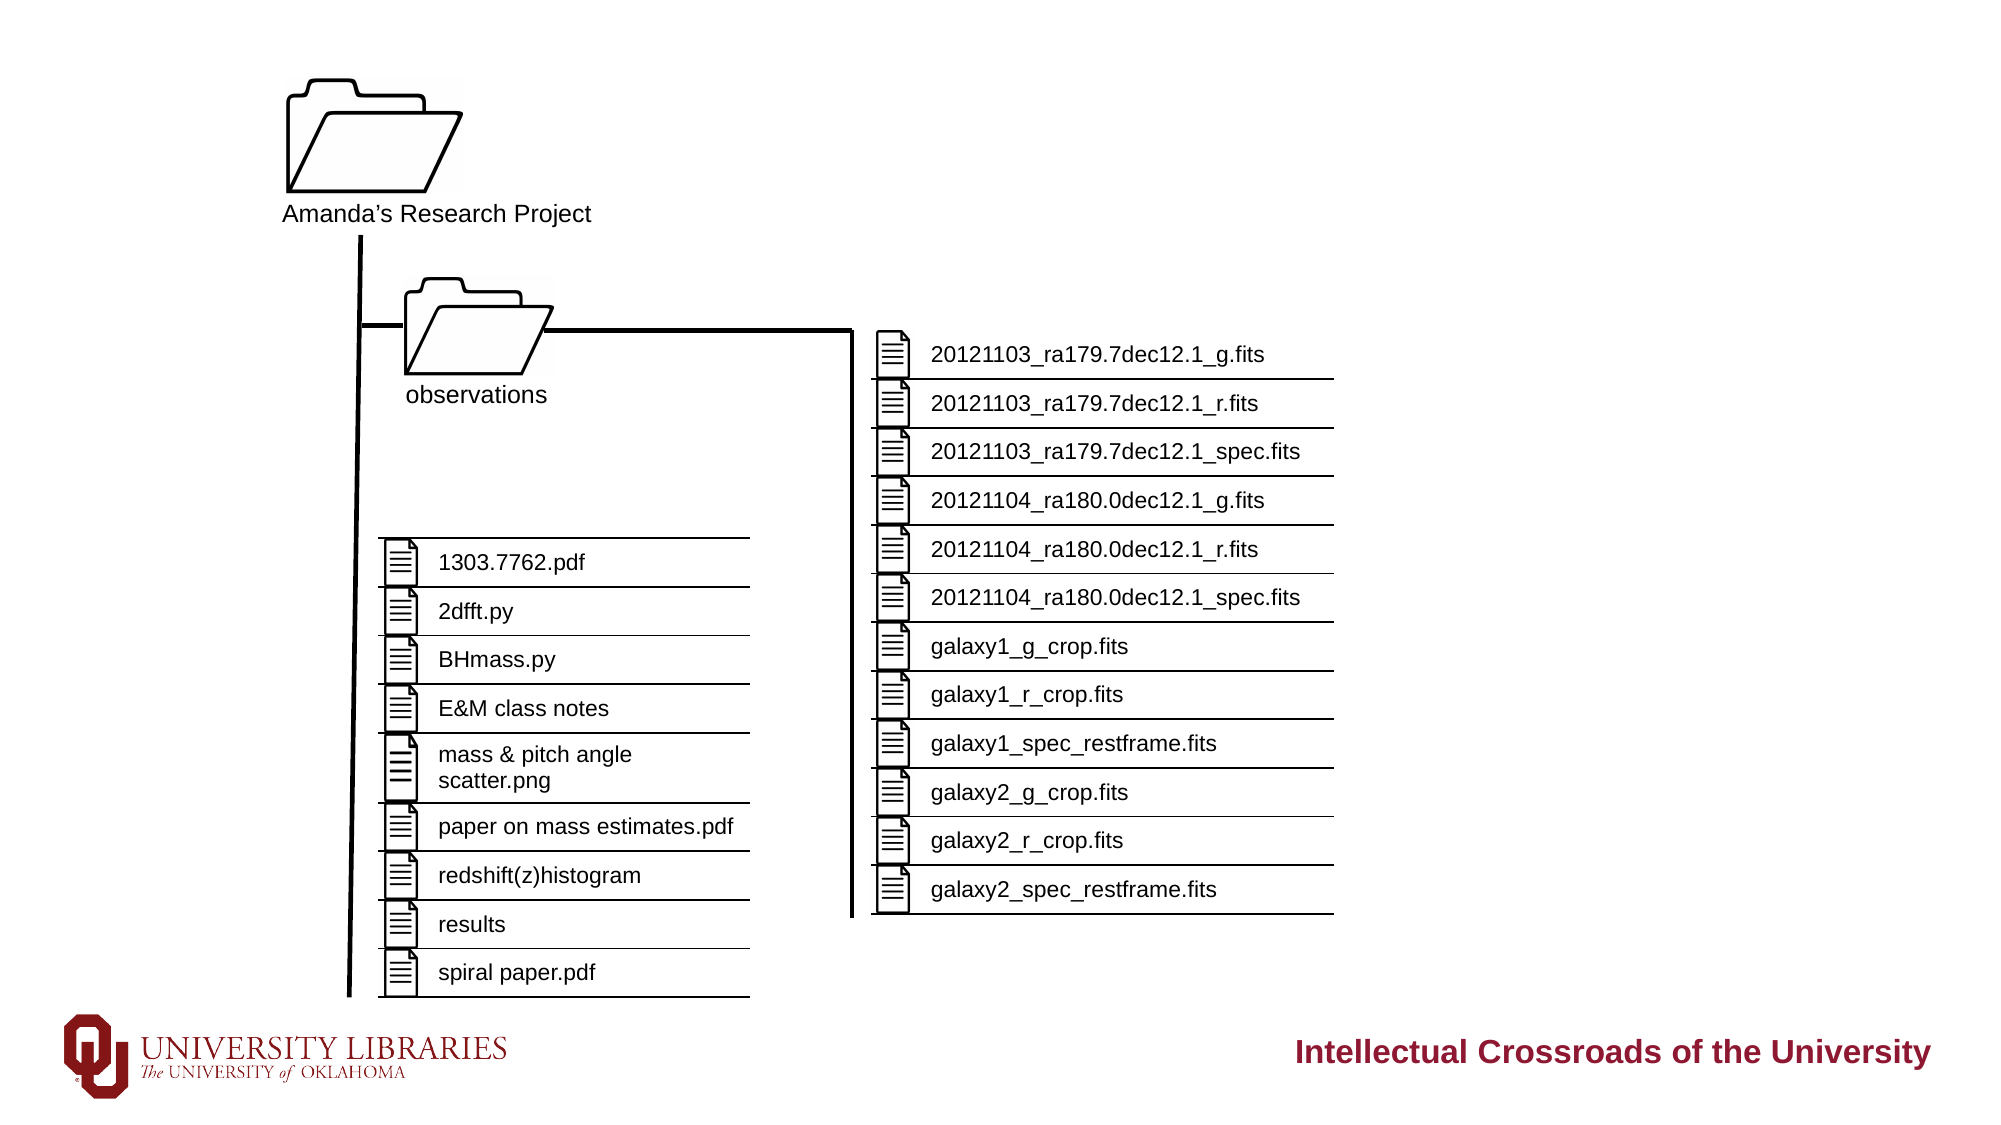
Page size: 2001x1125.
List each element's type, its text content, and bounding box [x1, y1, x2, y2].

table_header 20121103_ra179.7dec12.1_g.fits [916, 330, 1334, 378]
table_cell [871, 429, 916, 475]
table_cell [378, 636, 423, 683]
table_cell [871, 477, 916, 524]
picture [41, 988, 532, 1112]
table_cell 20121103_ra179.7dec12.1_r.fits [916, 380, 1334, 427]
table_cell [378, 588, 423, 635]
table_header [871, 330, 916, 378]
text_box observations [390, 371, 566, 416]
table_cell results [423, 901, 750, 948]
table_cell galaxy2_r_crop.fits [916, 817, 1334, 864]
table_cell galaxy1_spec_restframe.fits [916, 720, 1334, 767]
table_cell E&M class notes [423, 685, 750, 732]
table_cell [871, 817, 916, 864]
picture [285, 76, 463, 195]
table_cell paper on mass estimates.pdf [423, 804, 750, 850]
table_cell [871, 380, 916, 427]
table_cell [871, 769, 916, 816]
table_cell galaxy2_spec_restframe.fits [916, 866, 1334, 913]
table_cell 20121104_ra180.0dec12.1_r.fits [916, 526, 1334, 573]
table_cell 20121104_ra180.0dec12.1_spec.fits [916, 574, 1334, 621]
table_cell 2dfft.py [423, 588, 750, 635]
table_cell 20121104_ra180.0dec12.1_g.fits [916, 477, 1334, 524]
table_cell spiral paper.pdf [423, 949, 750, 996]
table_cell [871, 623, 916, 670]
table_cell [378, 852, 423, 899]
table_cell [871, 574, 916, 621]
table_cell galaxy1_r_crop.fits [916, 672, 1334, 718]
table_cell [871, 672, 916, 718]
table_cell galaxy1_g_crop.fits [916, 623, 1334, 670]
text_box Amanda’s Research Project [267, 189, 632, 235]
table_cell mass & pitch angle scatter.png [423, 734, 750, 802]
table_cell BHmass.py [423, 636, 750, 683]
table_cell redshift(z)histogram [423, 852, 750, 899]
table_cell [378, 804, 423, 850]
table_cell [378, 734, 423, 802]
table_cell [871, 720, 916, 767]
table_cell galaxy2_g_crop.fits [916, 769, 1334, 816]
table_cell [378, 685, 423, 732]
picture [403, 275, 554, 376]
table_cell 20121103_ra179.7dec12.1_spec.fits [916, 429, 1334, 475]
table_cell [378, 949, 423, 996]
table_cell [871, 526, 916, 573]
table_header 1303.7762.pdf [423, 539, 750, 586]
table_cell [378, 901, 423, 948]
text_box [349, 235, 361, 998]
table_cell [871, 866, 916, 913]
table_header [378, 539, 423, 586]
